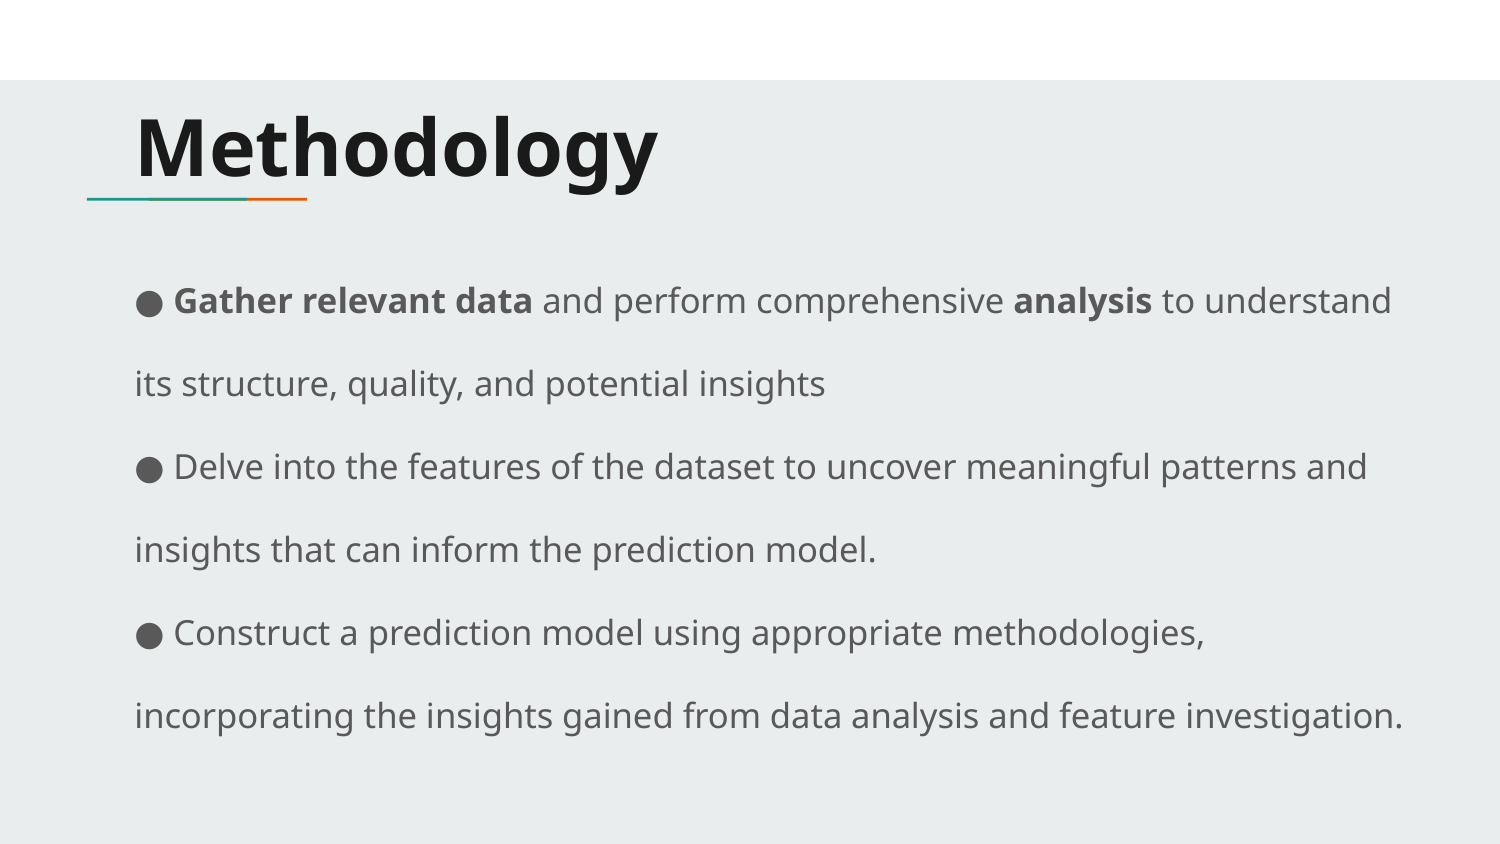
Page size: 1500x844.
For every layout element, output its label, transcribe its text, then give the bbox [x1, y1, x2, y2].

title Methodology [119, 81, 1381, 203]
subtitle ● Gather relevant data and perform comprehensive analysis to understand its structure, quality, and potential insights ● Delve into the features of the dataset to uncover meaningful patterns and insights that can inform the prediction model. ● Construct a prediction model using appropriate methodologies, incorporating the insights gained from data analysis and feature investigation. [119, 221, 1427, 762]
